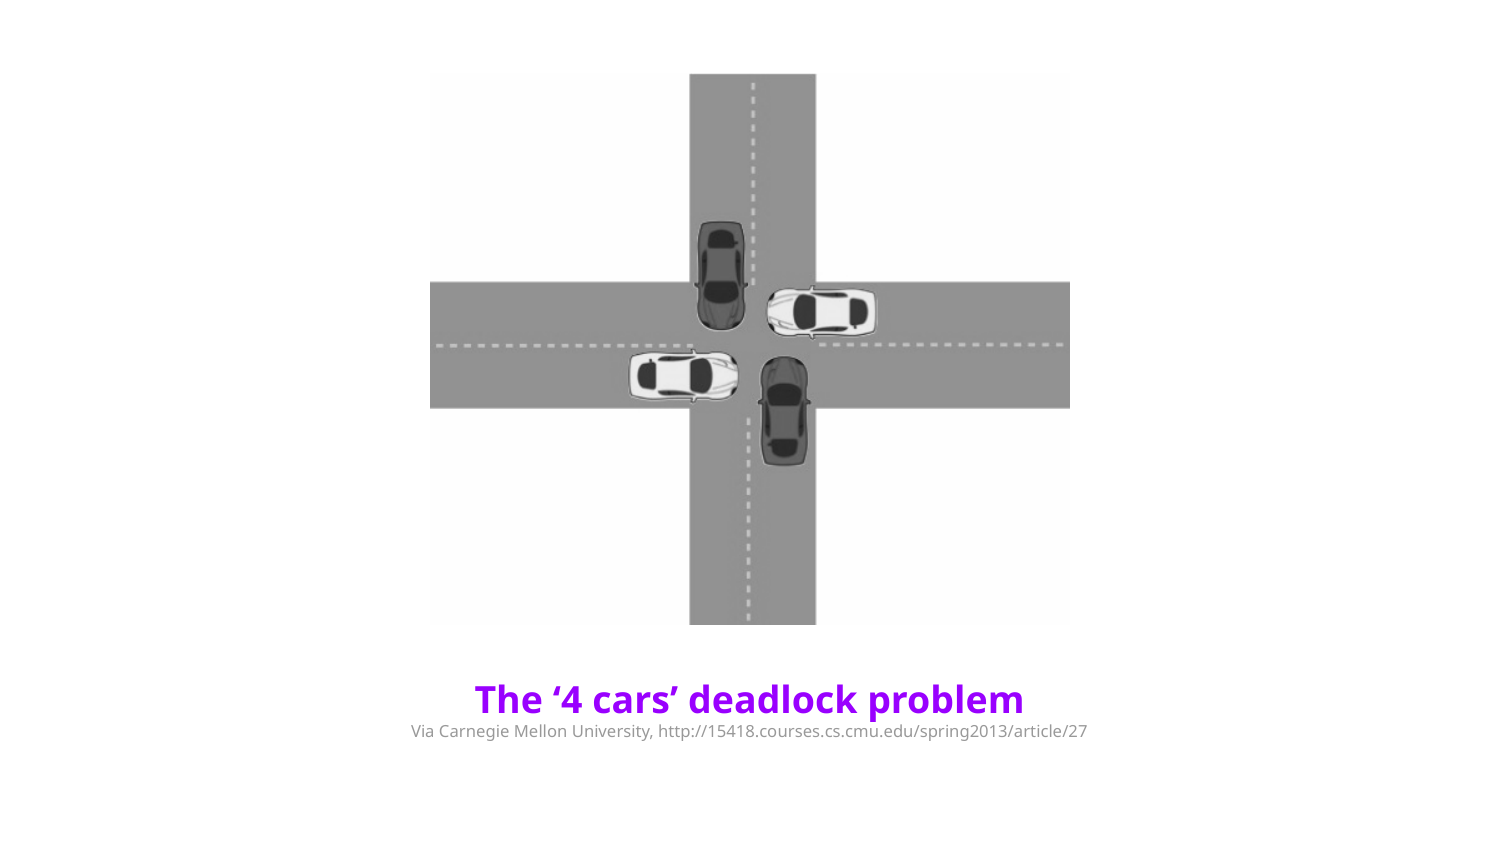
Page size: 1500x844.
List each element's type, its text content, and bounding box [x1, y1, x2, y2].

picture [430, 73, 1070, 625]
list The ‘4 cars’ deadlock problem Via Carnegie Mellon University, http://15418.courses.cs.cmu.edu/spring2013/article/27 [208, 658, 1292, 758]
